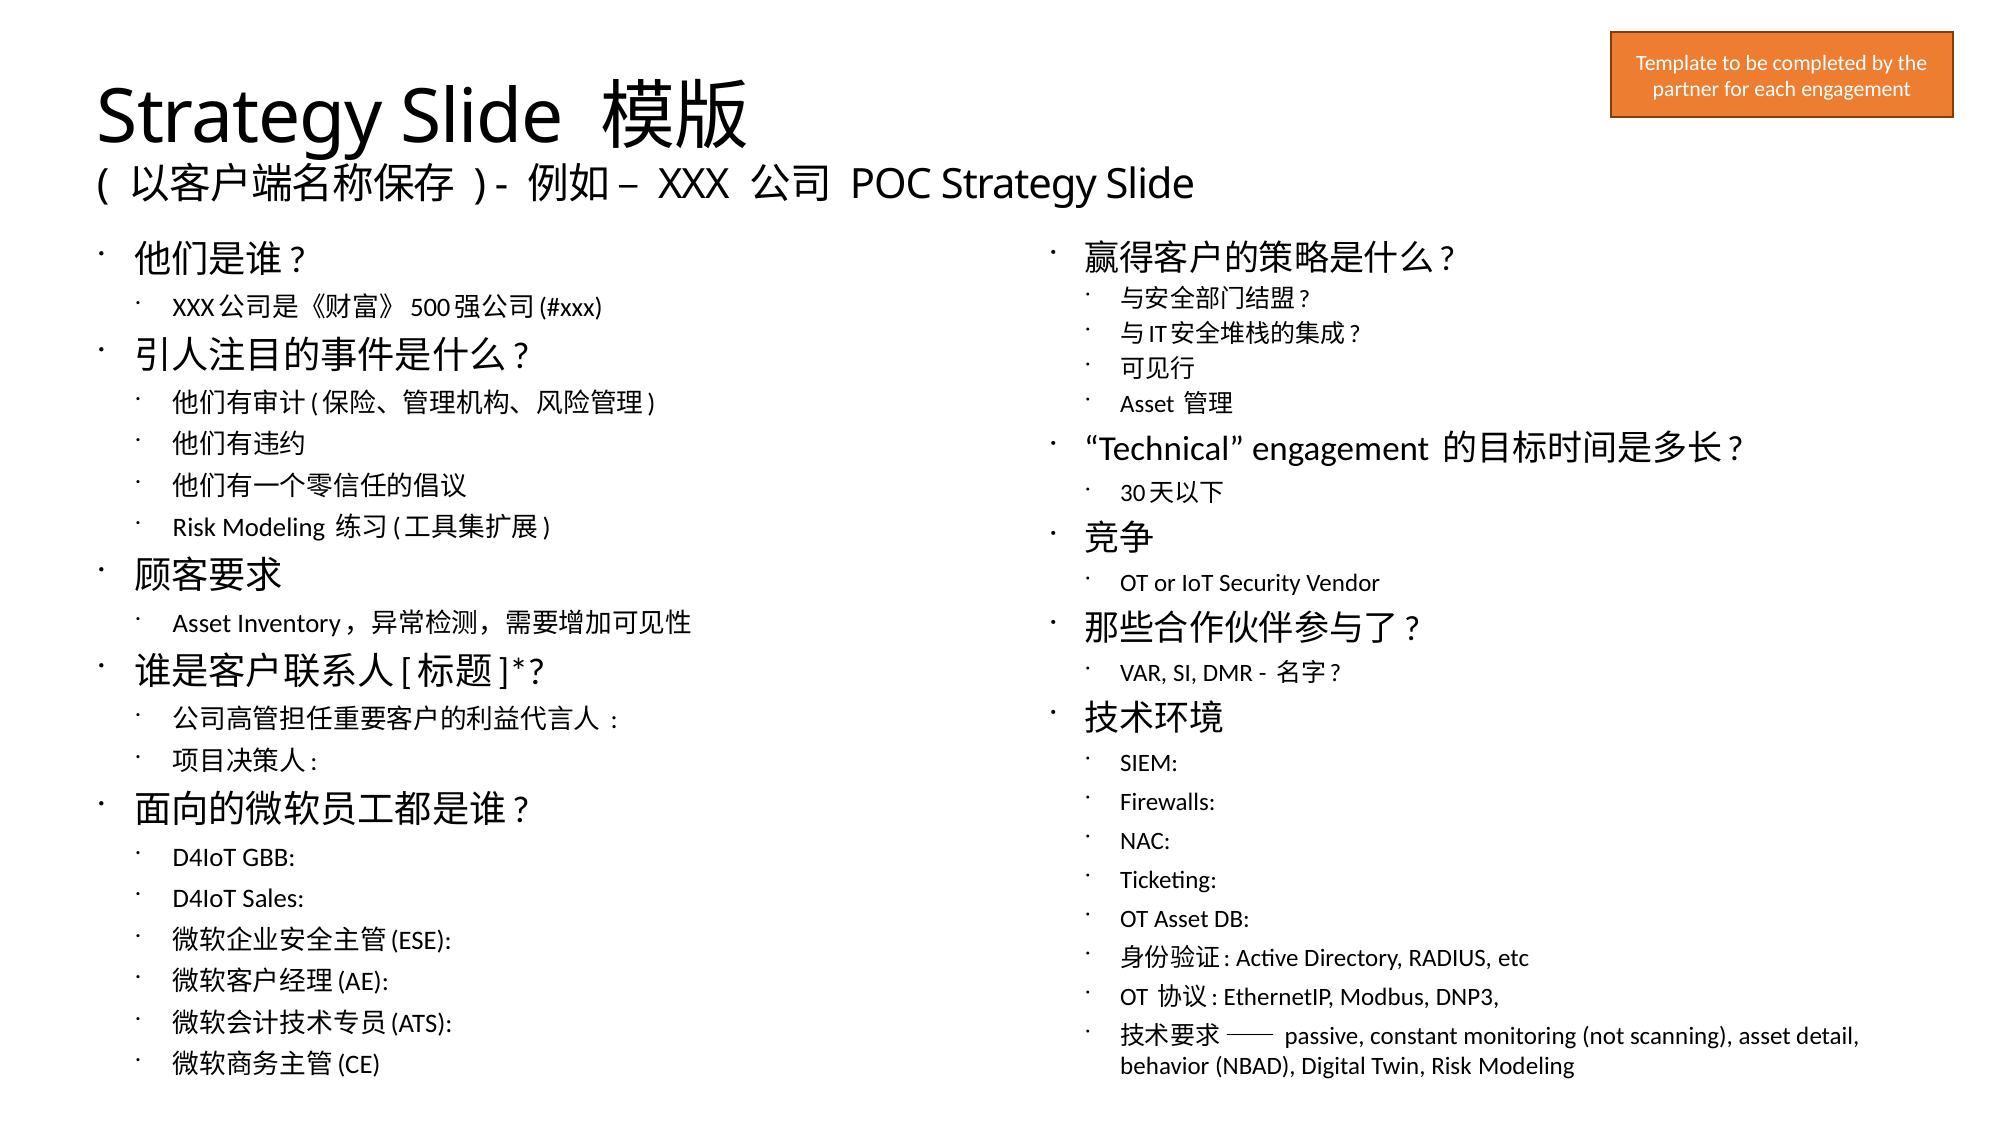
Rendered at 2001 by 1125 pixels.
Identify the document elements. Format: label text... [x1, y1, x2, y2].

text_box Strategy Slide 模版 ( 以客户端名称保存 ) - 例如 – XXX 公司 POC Strategy Slide [96, 67, 1374, 208]
text_box 赢得客户的策略是什么? 与安全部门结盟? 与IT安全堆栈的集成? 可见行 Asset 管理 “Technical” engagement 的目标时间是多长? 30天以下 竞争 OT or IoT Security Vendor 那些合作伙伴参与了? VAR, SI, DMR - 名字? 技术环境 SIEM: Firewalls: NAC: Ticketing: OT Asset DB: 身份验证: Active Directory, RADIUS, etc OT 协议: EthernetIP, Modbus, DNP3, 技术要求 —— passive, constant monitoring (not scanning), asset detail, behavior (NBAD), Digital Twin, Risk Modeling [1048, 235, 1905, 1085]
text_box Template to be completed by the partner for each engagement [1610, 31, 1954, 118]
text_box 他们是谁? XXX公司是《财富》500强公司(#xxx) 引人注目的事件是什么? 他们有审计(保险、管理机构、风险管理) 他们有违约 他们有一个零信任的倡议 Risk Modeling 练习(工具集扩展) 顾客要求 Asset Inventory，异常检测，需要增加可见性 谁是客户联系人[标题]*? 公司高管担任重要客户的利益代言人 : 项目决策人: 面向的微软员工都是谁? D4IoT GBB: D4IoT Sales: 微软企业安全主管(ESE): 微软客户经理(AE): 微软会计技术专员(ATS): 微软商务主管(CE) [95, 235, 951, 1085]
